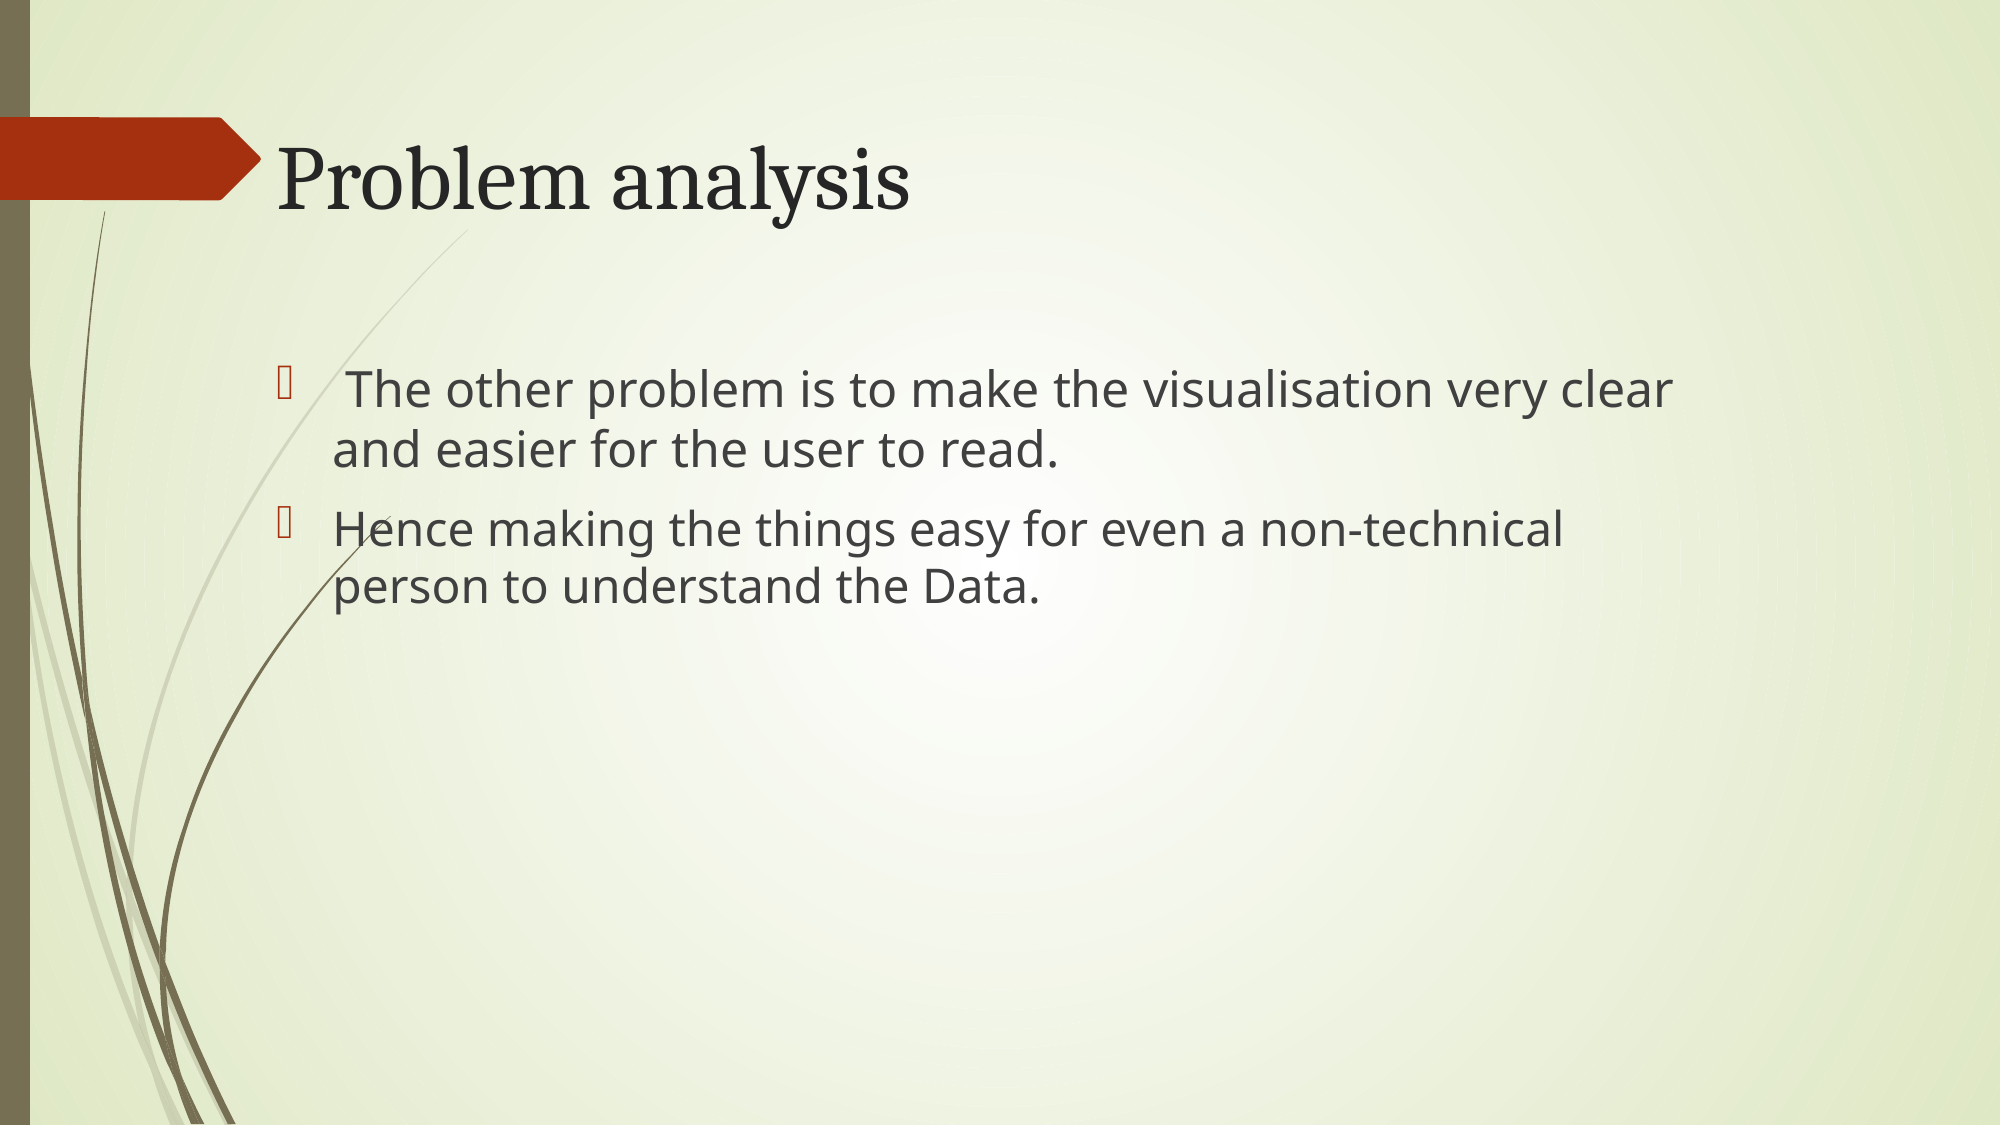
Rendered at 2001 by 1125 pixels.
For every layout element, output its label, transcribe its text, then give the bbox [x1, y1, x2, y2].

list The other problem is to make the visualisation very clear and easier for the user to read. Hence making the things easy for even a non-technical person to understand the Data. [268, 349, 1732, 971]
title Problem analysis [268, 110, 1732, 322]
